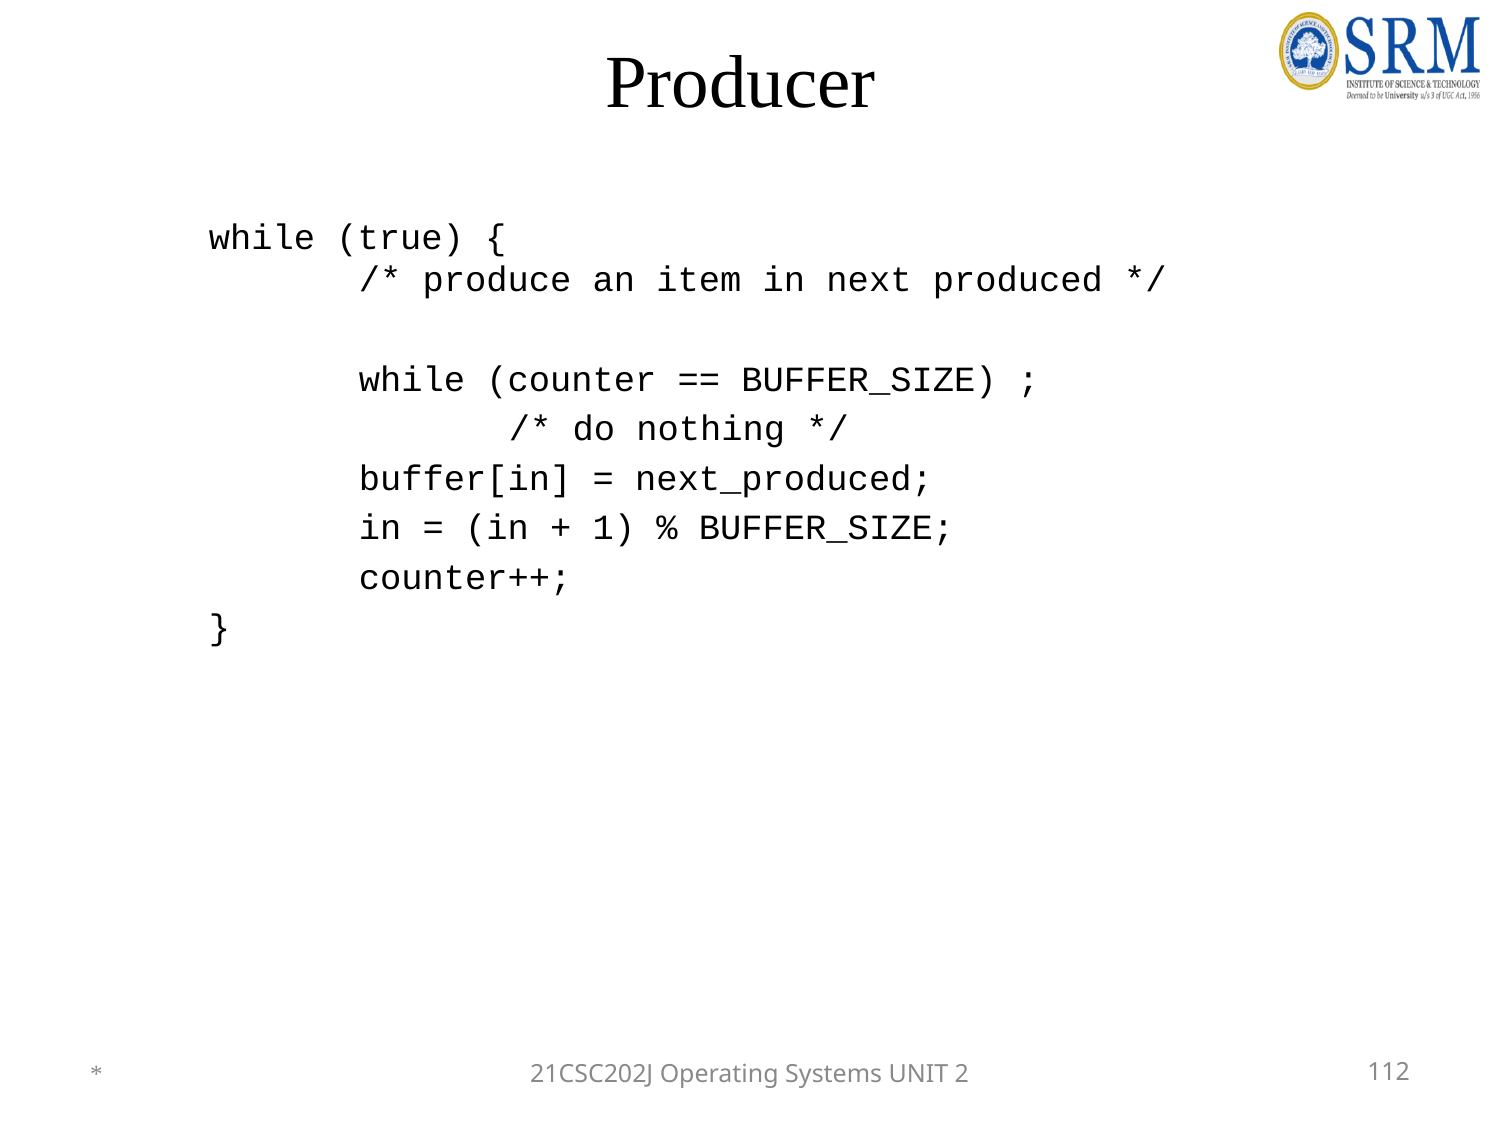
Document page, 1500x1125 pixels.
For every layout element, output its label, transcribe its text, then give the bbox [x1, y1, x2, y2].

text_box * [75, 1042, 425, 1103]
title Producer [75, 30, 1425, 126]
picture [1279, 12, 1480, 100]
text_box 112 [1074, 1042, 1425, 1103]
list while (true) { /* produce an item in next produced */ while (counter == BUFFER_SIZE) ; /* do nothing */ buffer[in] = next_produced; in = (in + 1) % BUFFER_SIZE; counter++; } [193, 206, 1299, 955]
text_box 21CSC202J Operating Systems UNIT 2 [512, 1042, 988, 1103]
